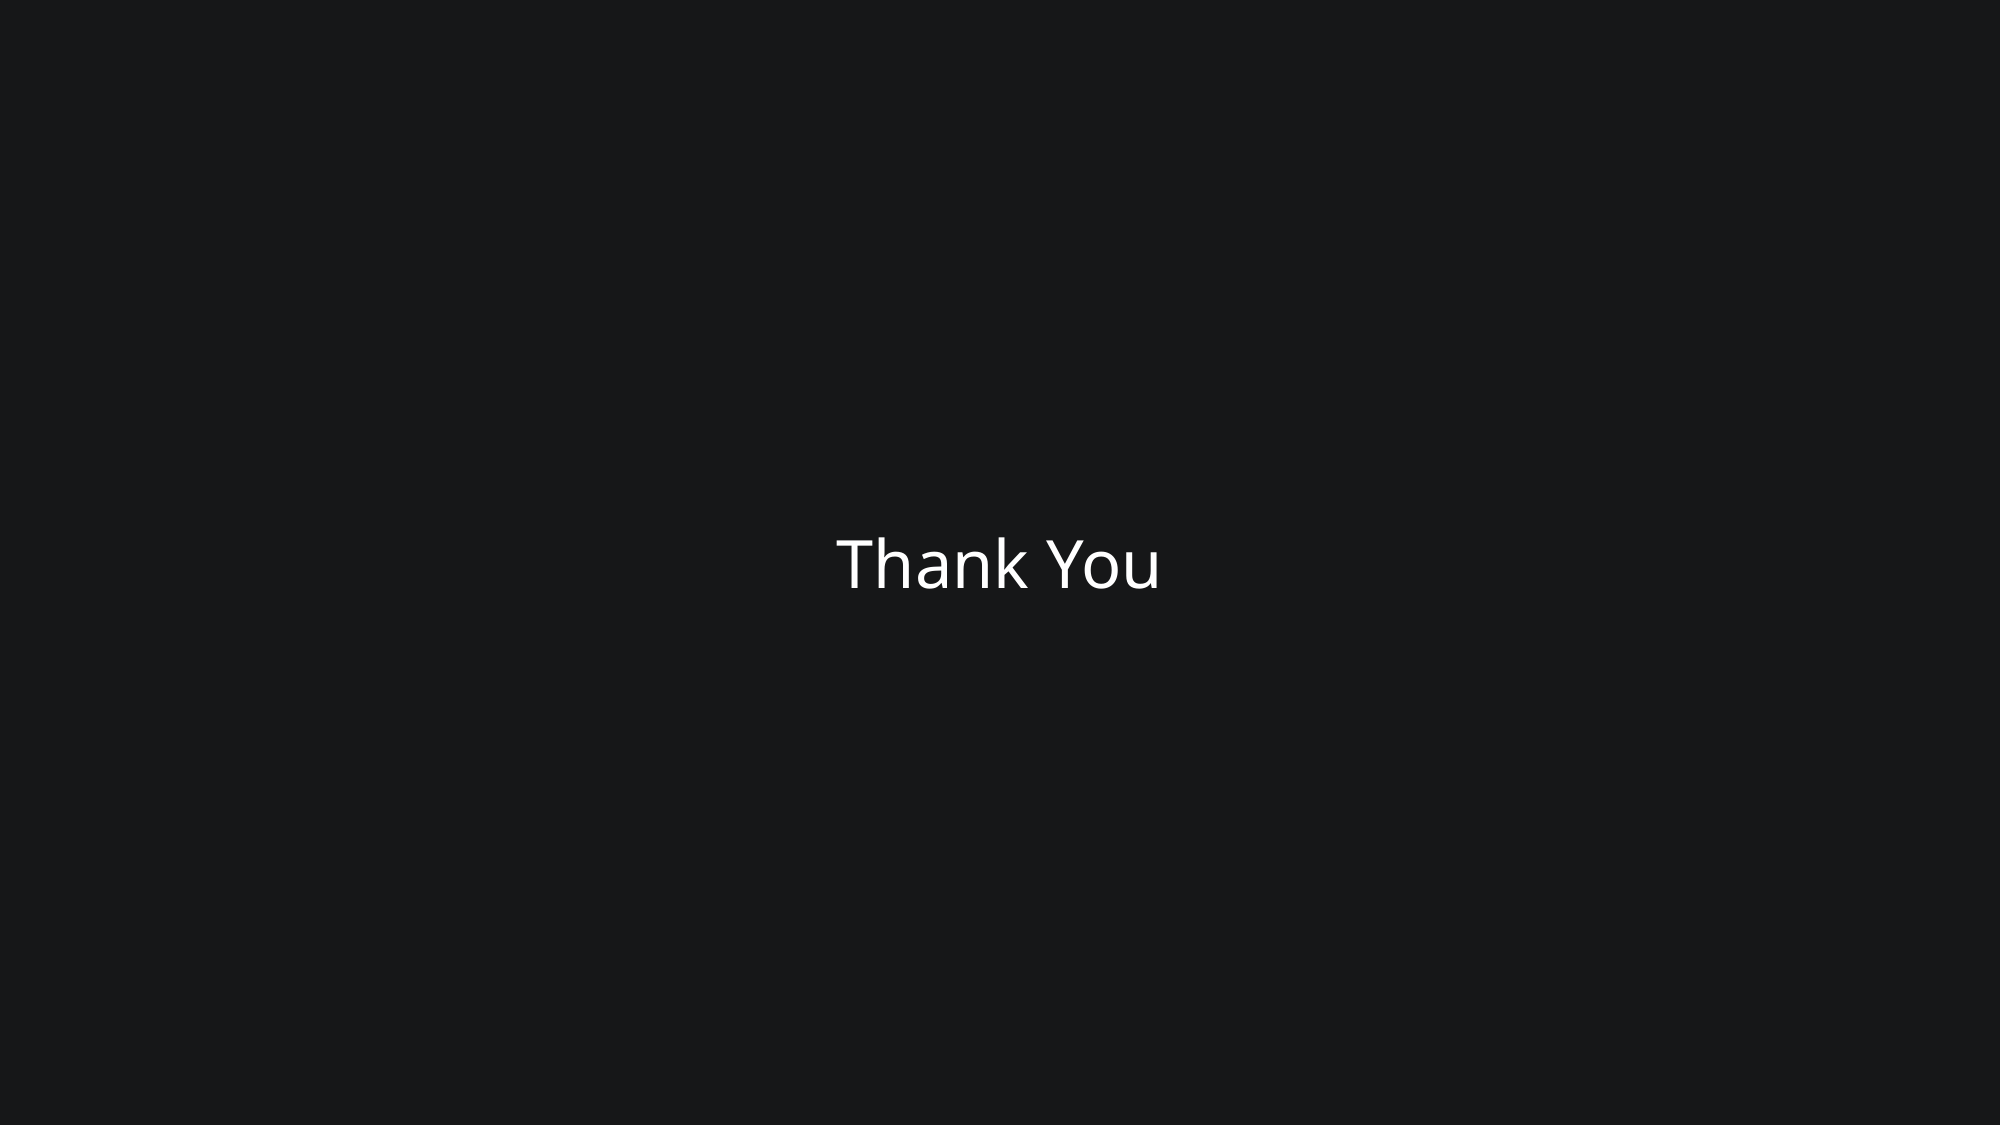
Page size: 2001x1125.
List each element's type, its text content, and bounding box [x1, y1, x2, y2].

text_box Thank You [261, 514, 1739, 610]
